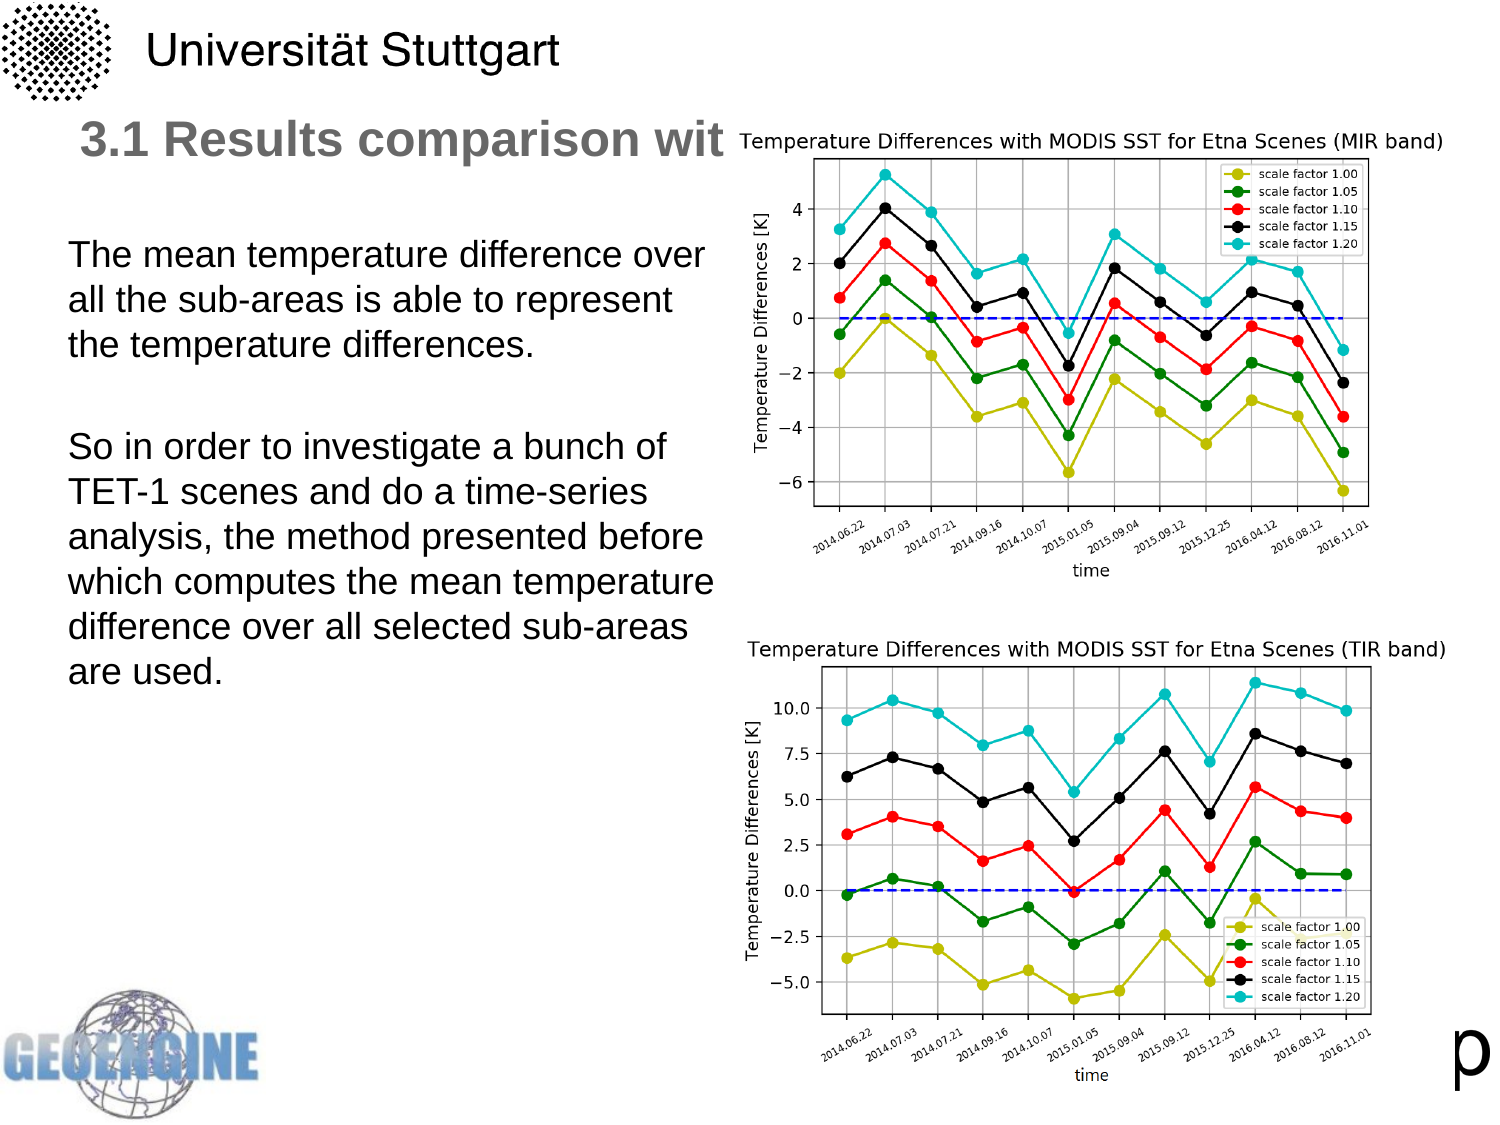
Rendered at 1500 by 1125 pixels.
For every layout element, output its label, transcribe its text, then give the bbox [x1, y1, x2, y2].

picture [727, 621, 1500, 1125]
title 3.1 Results comparison with MODIS SST and calibration [79, 106, 1421, 173]
picture [0, 2, 568, 103]
picture [727, 113, 1455, 599]
list The mean temperature difference over all the sub-areas is able to represent the temperature differences. So in order to investigate a bunch of TET-1 scenes and do a time-series analysis, the method presented before which computes the mean temperature difference over all selected sub-areas are used. [67, 178, 718, 1018]
picture [0, 978, 266, 1125]
